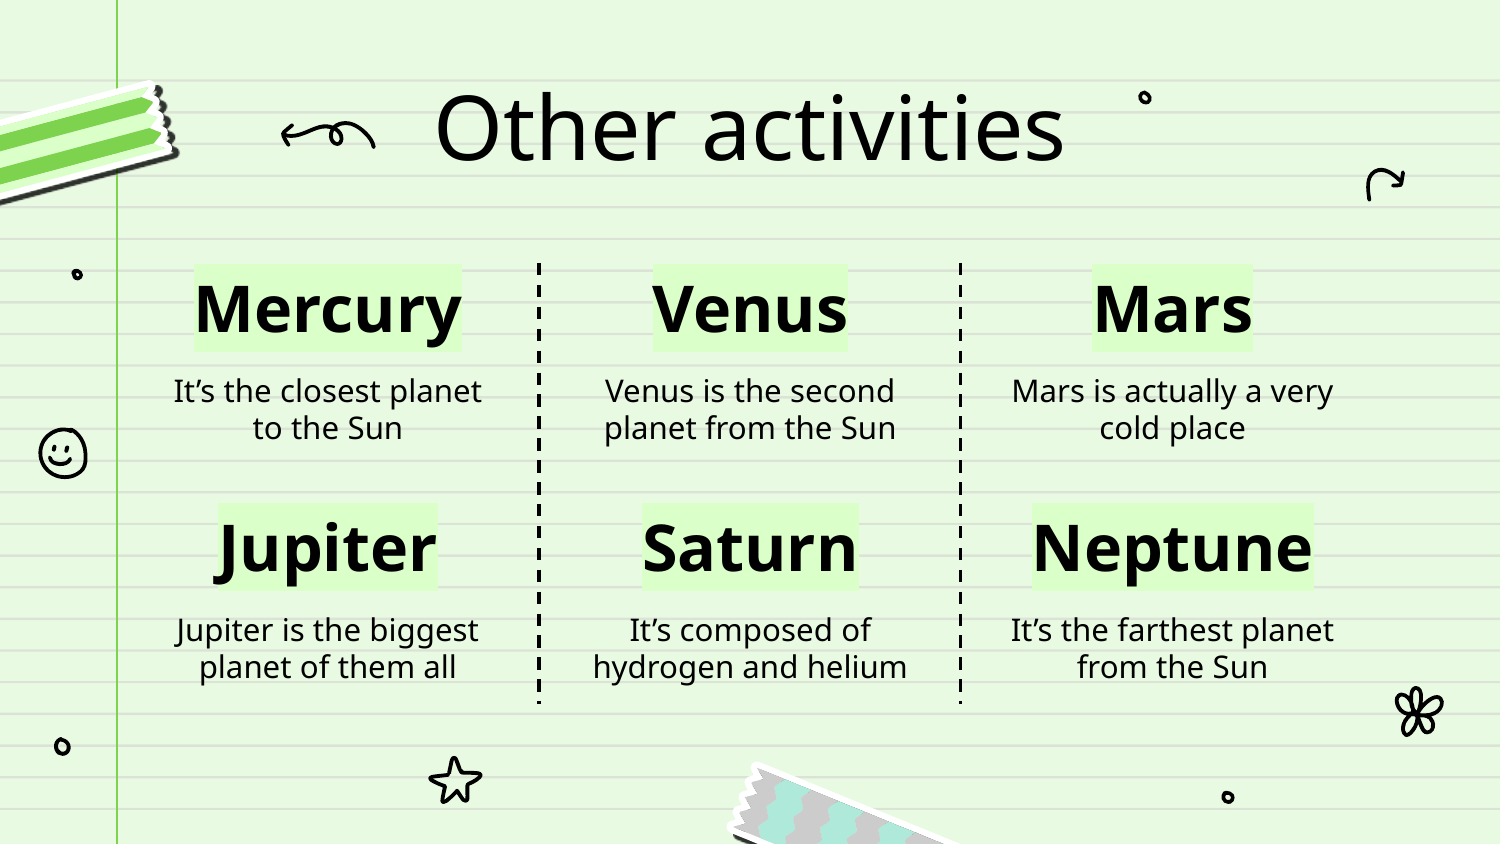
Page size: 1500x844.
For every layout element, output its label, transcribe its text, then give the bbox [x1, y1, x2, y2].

subtitle Mars is actually a very cold place [990, 339, 1356, 477]
title Neptune [990, 509, 1356, 578]
subtitle It’s the farthest planet from the Sun [990, 578, 1356, 716]
title Mars [990, 270, 1356, 339]
title Mercury [145, 270, 511, 339]
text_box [726, 800, 999, 844]
subtitle It’s the closest planet to the Sun [145, 339, 511, 477]
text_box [0, 79, 174, 222]
title Venus [568, 270, 933, 339]
title Jupiter [145, 509, 511, 578]
title Other activities [177, 88, 1383, 162]
subtitle Venus is the second planet from the Sun [568, 339, 933, 477]
subtitle It’s composed of hydrogen and helium [568, 578, 933, 716]
title Saturn [568, 509, 933, 578]
subtitle Jupiter is the biggest planet of them all [145, 578, 511, 716]
